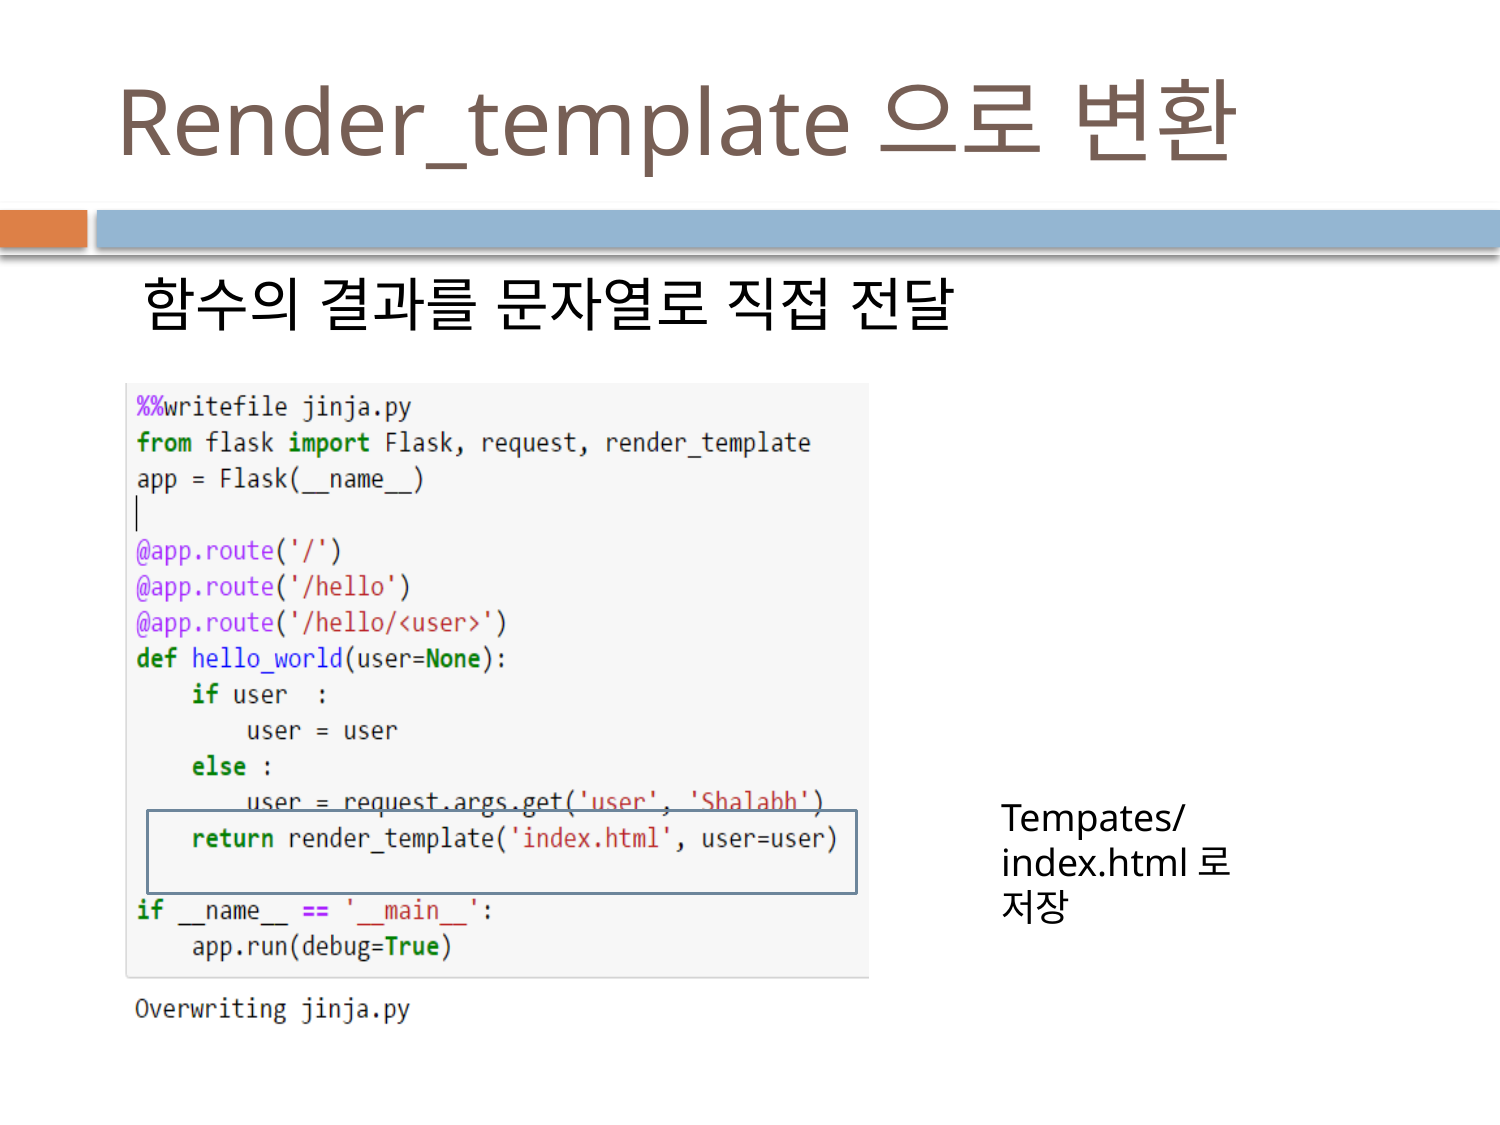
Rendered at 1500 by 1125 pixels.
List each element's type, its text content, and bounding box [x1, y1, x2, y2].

text_box Tempates/index.html로 저장 [986, 786, 1282, 937]
title Render_template으로 변환 [100, 37, 1438, 200]
picture [123, 383, 869, 1047]
text_box 함수의 결과를 문자열로 직접 전달 [100, 261, 1412, 346]
